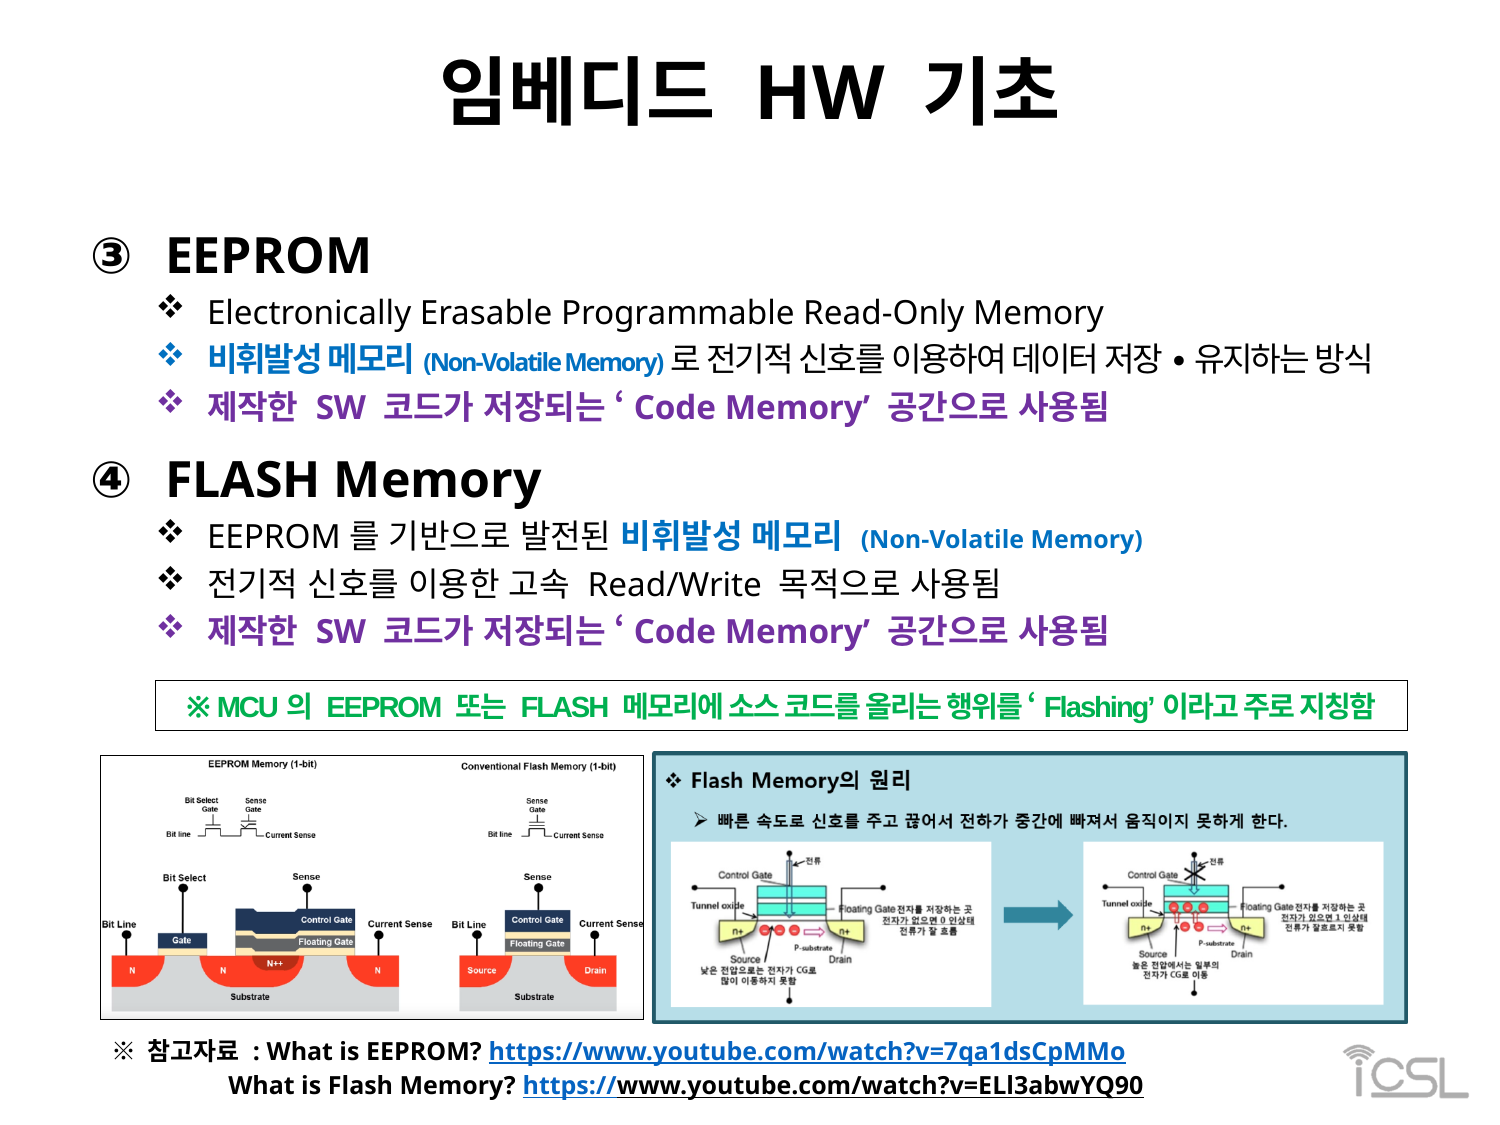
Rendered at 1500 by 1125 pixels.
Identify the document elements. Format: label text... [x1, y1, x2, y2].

list EEPROM Electronically Erasable Programmable Read-Only Memory 비휘발성 메모리(Non-Volatile Memory)로 전기적 신호를 이용하여 데이터 저장 ∙ 유지하는 방식 제작한 SW 코드가 저장되는 ‘Code Memory’ 공간으로 사용됨 FLASH Memory EEPROM를 기반으로 발전된 비휘발성 메모리 (Non-Volatile Memory) 전기적 신호를 이용한 고속 Read/Write 목적으로 사용됨 제작한 SW 코드가 저장되는 ‘Code Memory’ 공간으로 사용됨 [75, 209, 1459, 1040]
picture [100, 755, 644, 1020]
text_box ※ 참고자료 : What is EEPROM? https://www.youtube.com/watch?v=7qa1dsCpMMo What is Flash Memory? https://www.youtube.com/watch?v=ELl3abwYQ90 [96, 1028, 1408, 1111]
picture [1341, 1040, 1474, 1124]
text_box ※ MCU의 EEPROM 또는 FLASH 메모리에 소스 코드를 올리는 행위를 ‘Flashing’이라고 주로 지칭함 [155, 680, 1408, 731]
title 임베디드 HW 기초 [75, 1, 1425, 189]
picture [651, 751, 1408, 1024]
